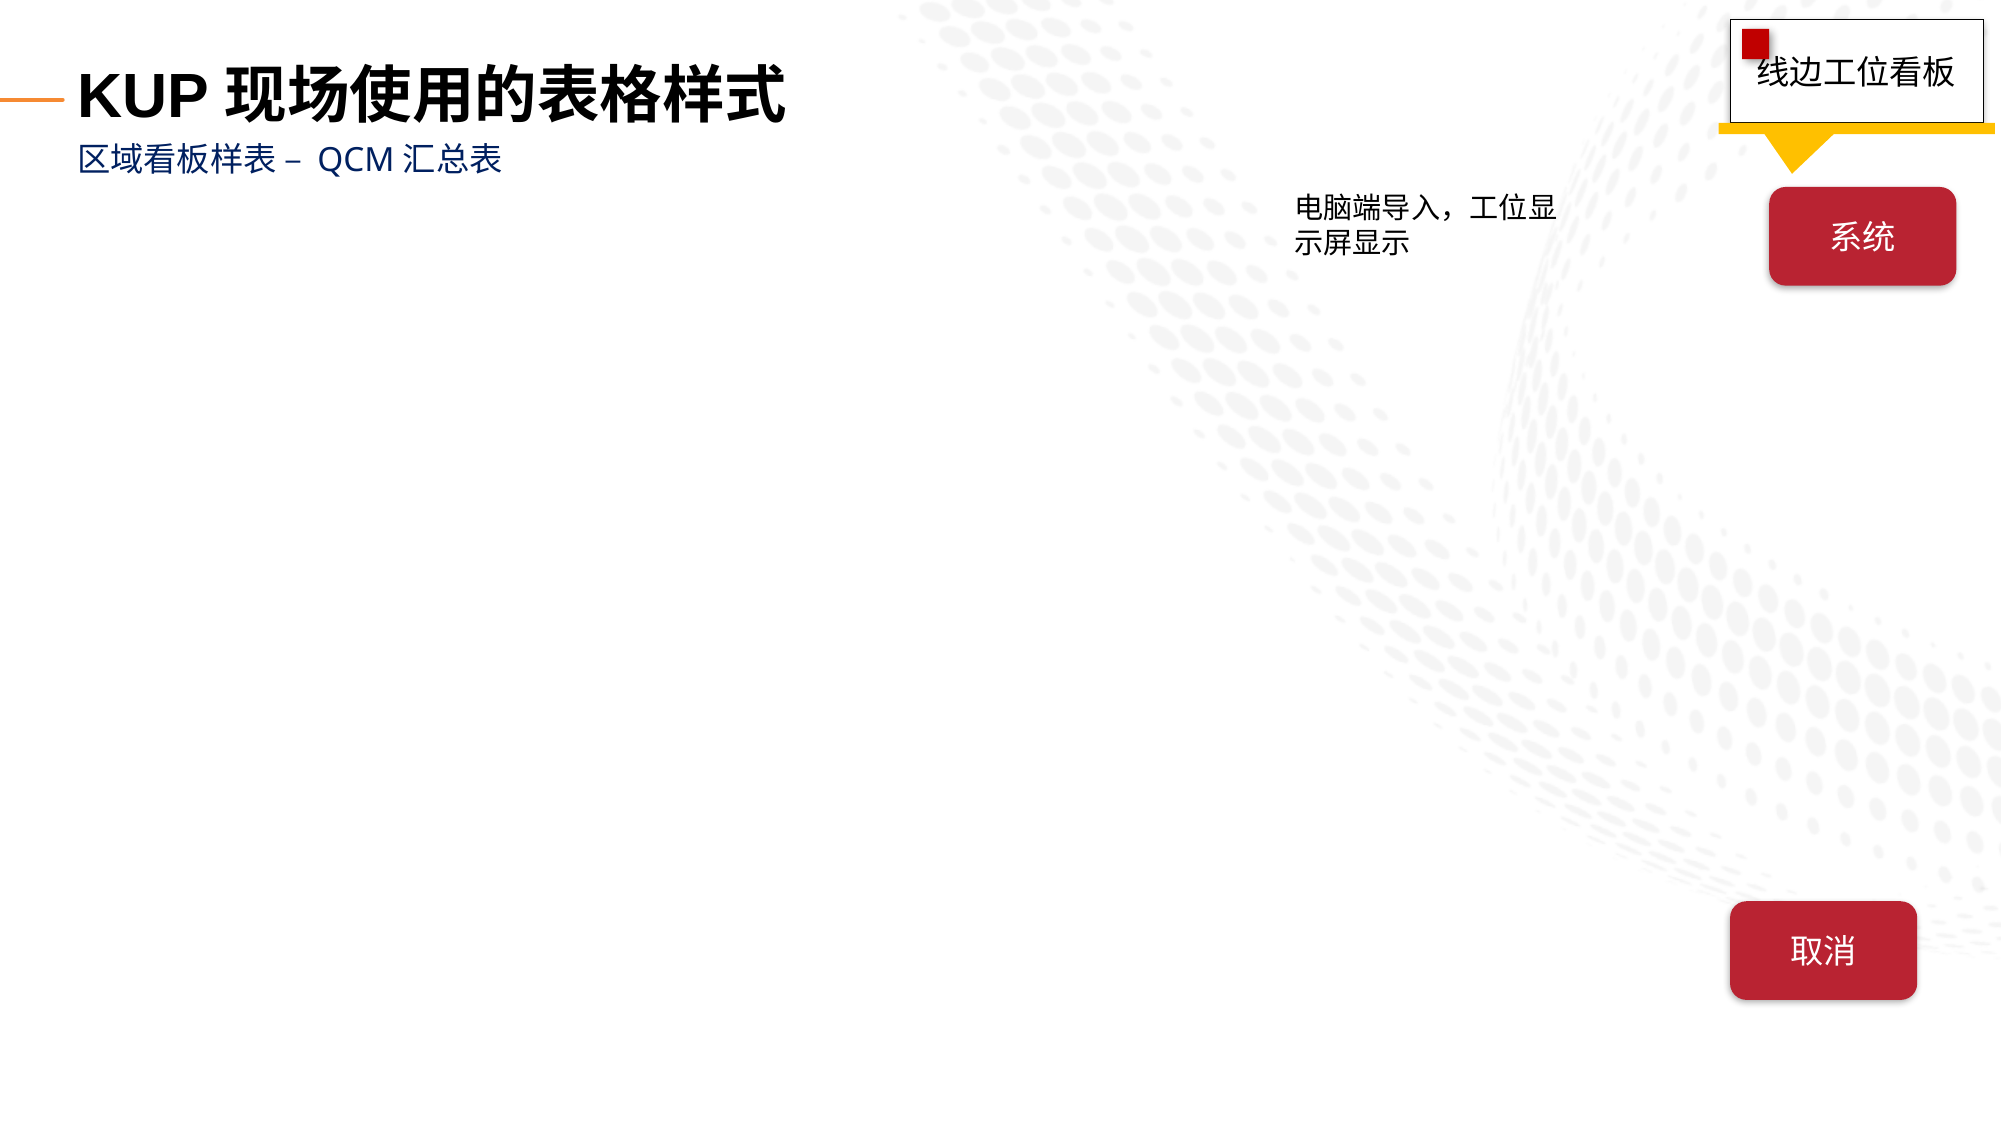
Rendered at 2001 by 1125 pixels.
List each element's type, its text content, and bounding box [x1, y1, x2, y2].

text_box 系统 [1769, 186, 1957, 286]
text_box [1729, 19, 1984, 123]
title KUP现场使用的表格样式 [62, 0, 1938, 138]
text_box 电脑端导入，工位显示屏显示 [1279, 182, 1601, 267]
text_box [1718, 122, 1995, 174]
list 区域看板样表 – QCM汇总表 [62, 138, 1938, 180]
text_box 取消 [1730, 901, 1918, 1000]
